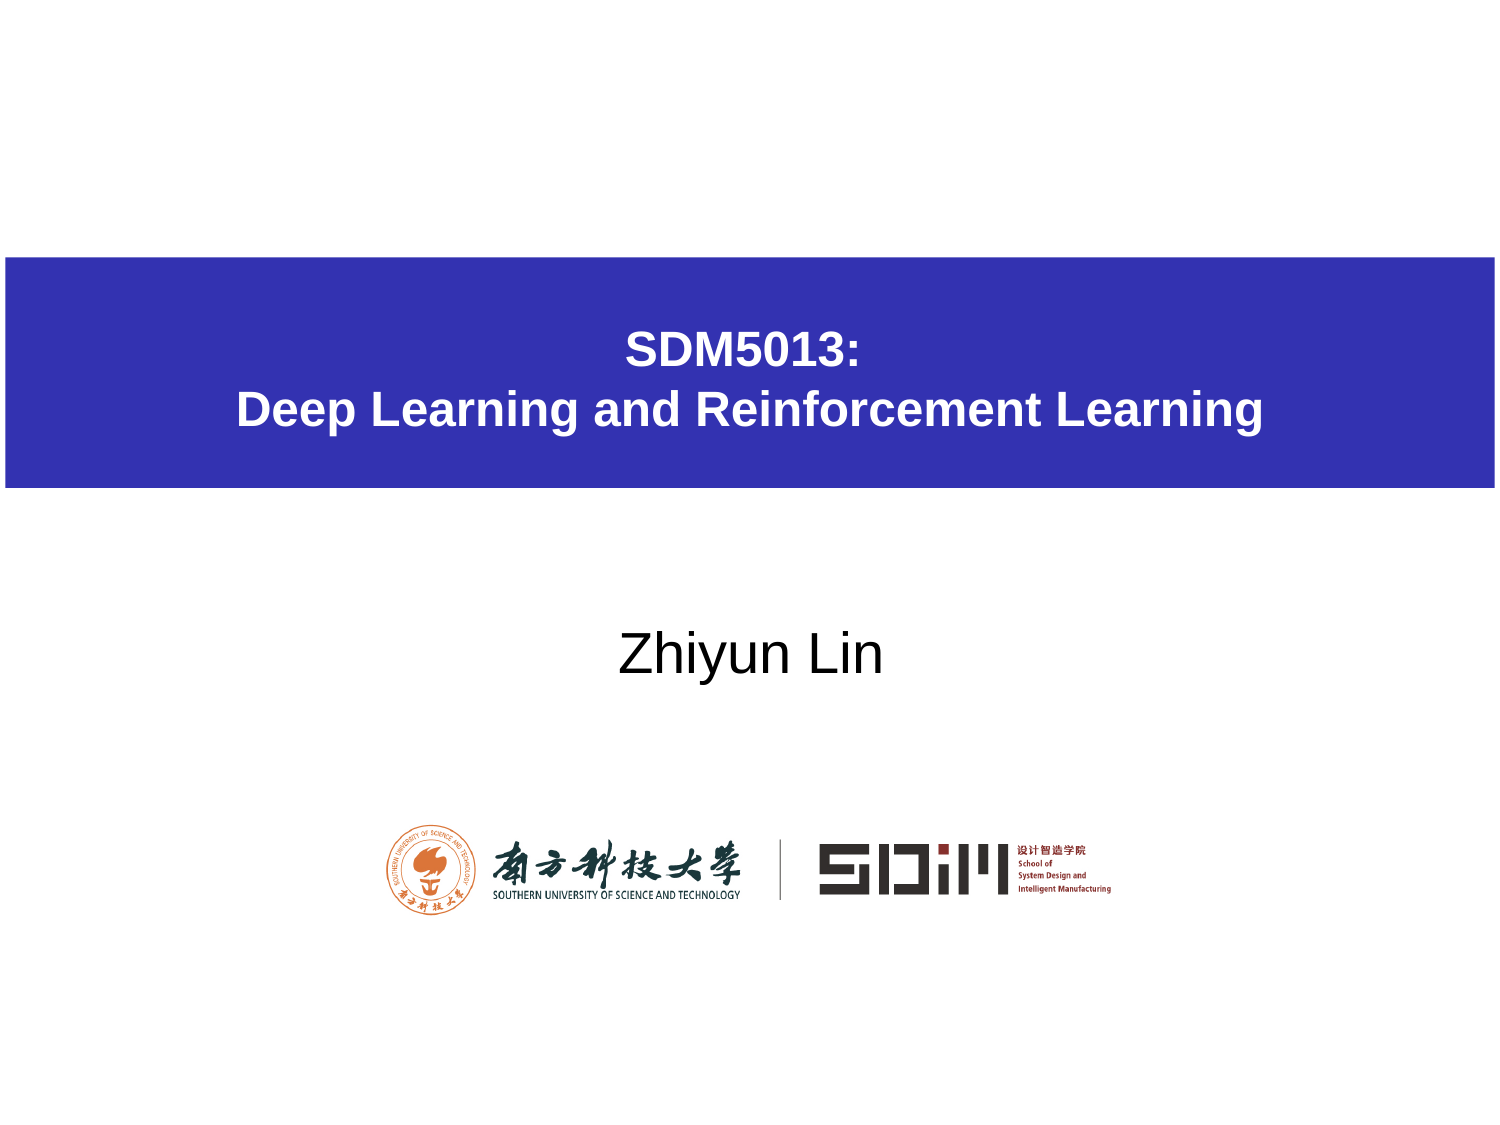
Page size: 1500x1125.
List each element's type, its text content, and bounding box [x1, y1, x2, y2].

picture [378, 807, 1125, 938]
text_box SDM5013: Deep Learning and Reinforcement Learning [5, 257, 1495, 488]
text_box Zhiyun Lin [320, 615, 1183, 680]
